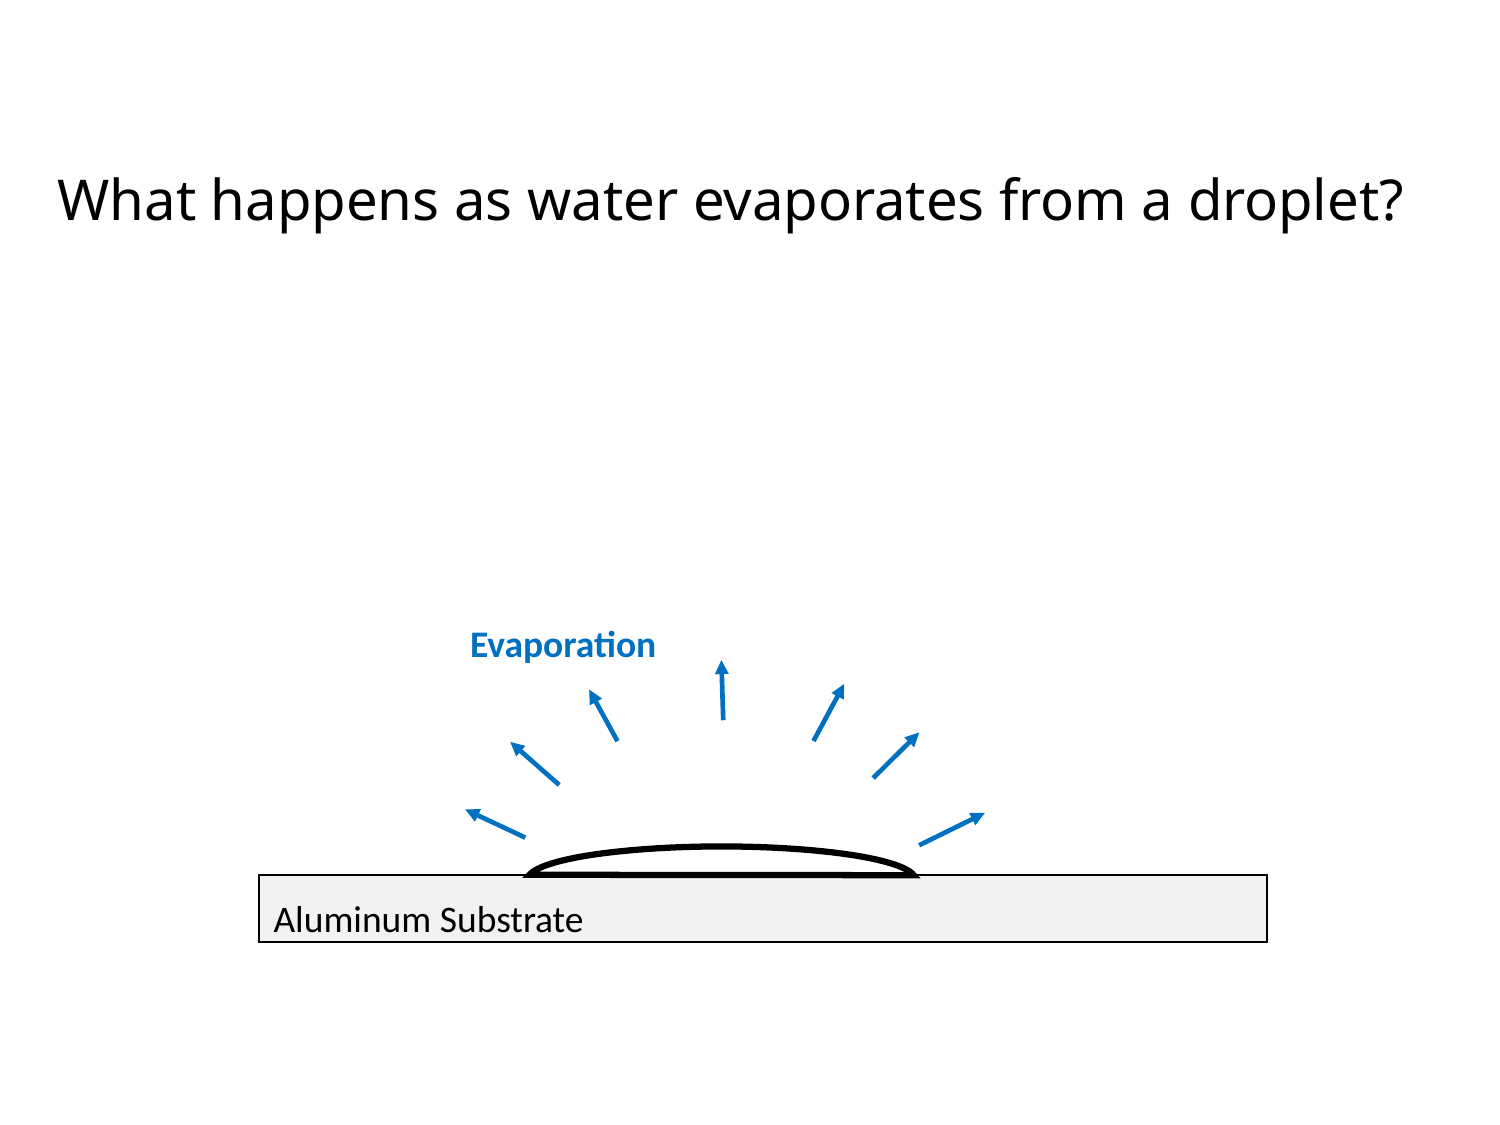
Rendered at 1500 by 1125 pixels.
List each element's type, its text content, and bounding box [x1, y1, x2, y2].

text_box [258, 874, 1268, 943]
text_box [527, 846, 916, 877]
text_box Evaporation [455, 612, 690, 673]
text_box What happens as water evaporates from a droplet? [42, 156, 1420, 240]
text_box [465, 660, 985, 846]
text_box Aluminum Substrate [258, 887, 618, 948]
